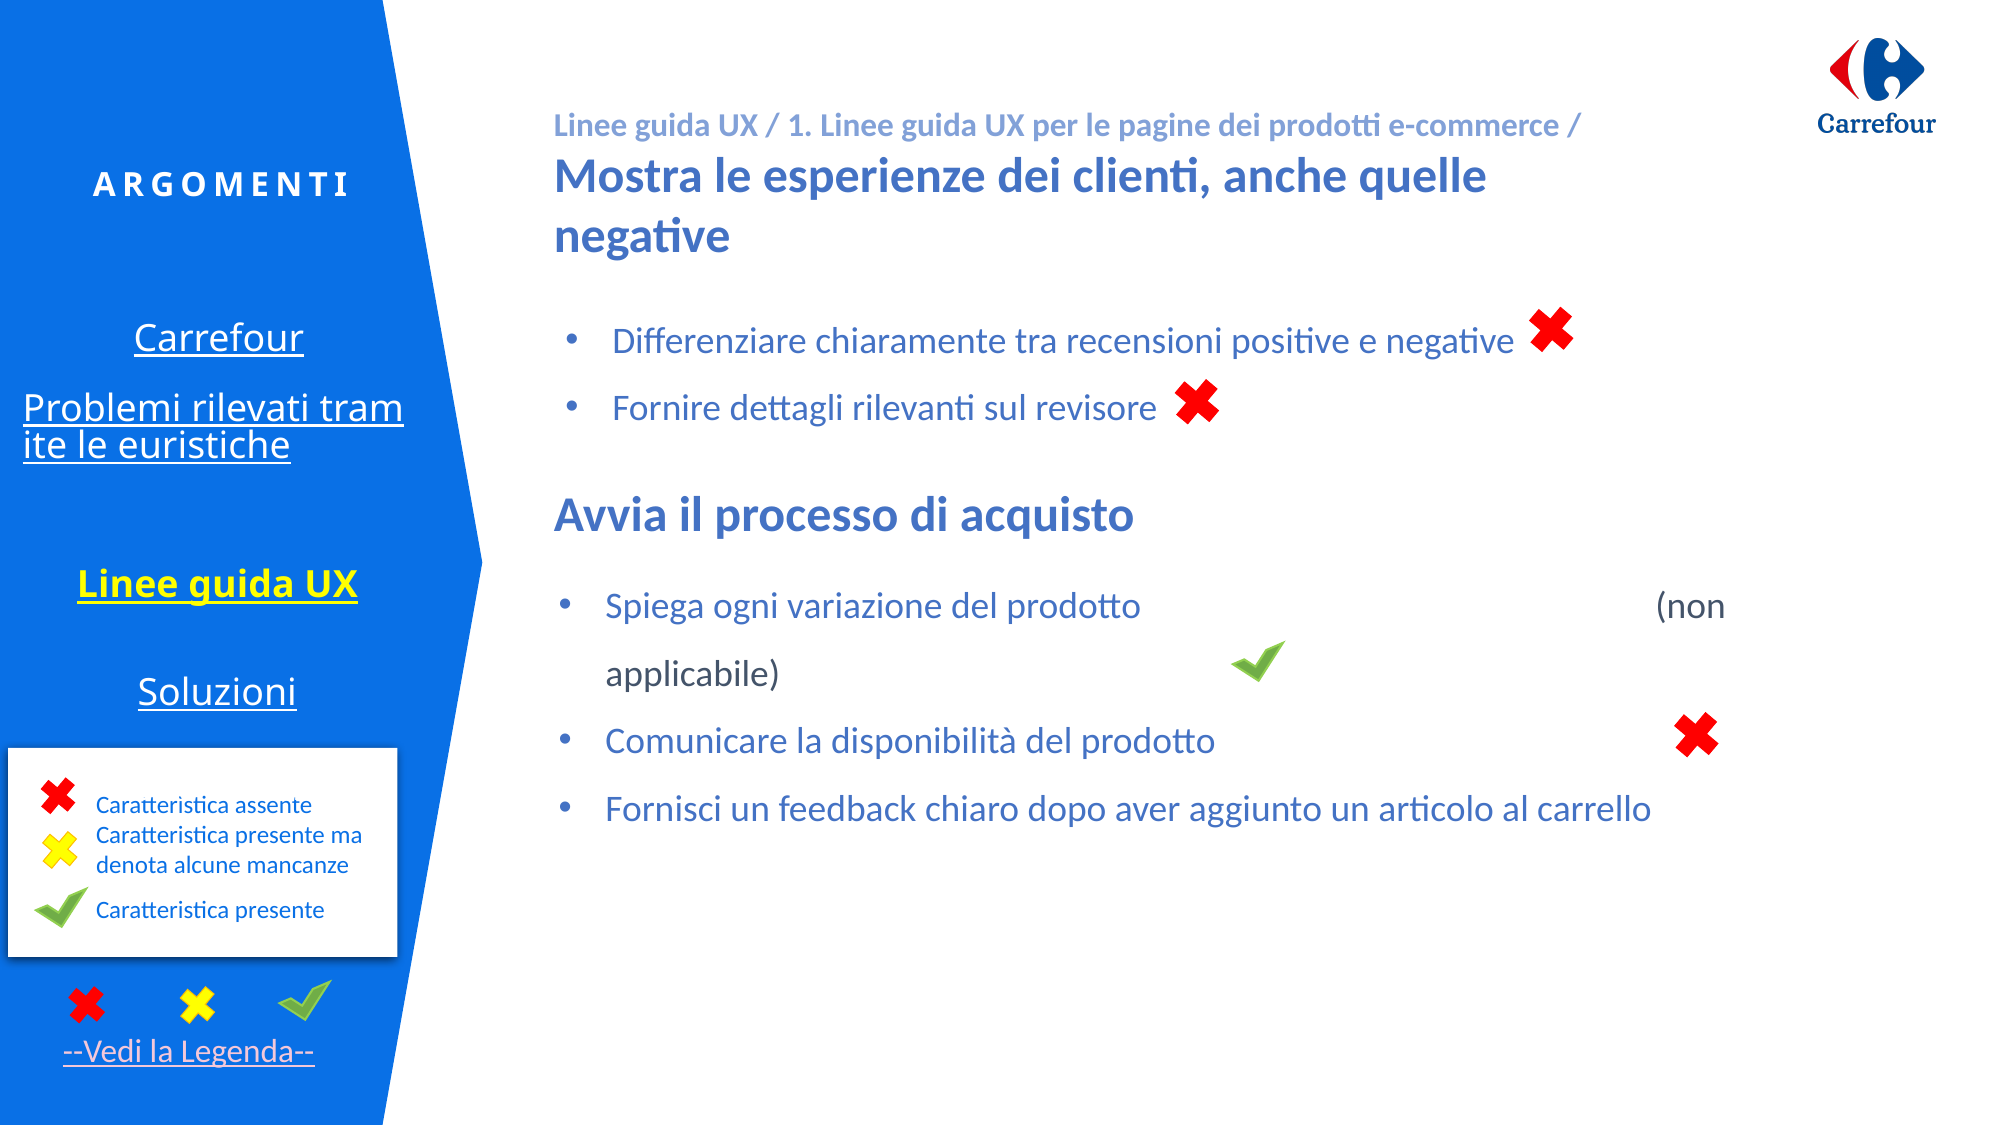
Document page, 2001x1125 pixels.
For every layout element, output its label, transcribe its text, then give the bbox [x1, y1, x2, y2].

text_box Mostra le esperienze dei clienti, anche quelle negative [539, 151, 1685, 270]
text_box [0, 0, 429, 252]
text_box Linee guida UX / 1. Linee guida UX per le pagine dei prodotti e-commerce / [539, 95, 1685, 151]
text_box [1528, 306, 1574, 353]
text_box Soluzioni [7, 584, 427, 727]
text_box Spiega ogni variazione del prodotto (non applicabile) Comunicare la disponibilità del prodotto Fornisci un feedback chiaro dopo aver aggiunto un articolo al carrello [543, 551, 1884, 836]
text_box [1174, 379, 1220, 425]
text_box Conclusione; [10, 688, 430, 816]
text_box [0, 957, 414, 1125]
text_box [1674, 711, 1719, 758]
text_box Avvia il processo di acquisto [539, 473, 1545, 549]
text_box Carrefour [0, 229, 489, 372]
text_box Differenziare chiaramente tra recensioni positive e negative Fornire dettagli rilevanti sul revisore [550, 285, 1697, 436]
text_box Linee guida UX [7, 476, 427, 584]
text_box [68, 986, 106, 1021]
text_box ARGOMENTI [78, 155, 427, 211]
text_box [179, 986, 216, 1021]
text_box [0, 337, 484, 954]
picture [1818, 38, 1936, 133]
text_box --Vedi la Legenda-- [48, 1021, 365, 1077]
text_box Problemi rilevati tramite le euristiche [7, 376, 427, 442]
text_box [1230, 640, 1286, 683]
text_box [277, 979, 333, 1022]
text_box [7, 747, 414, 957]
